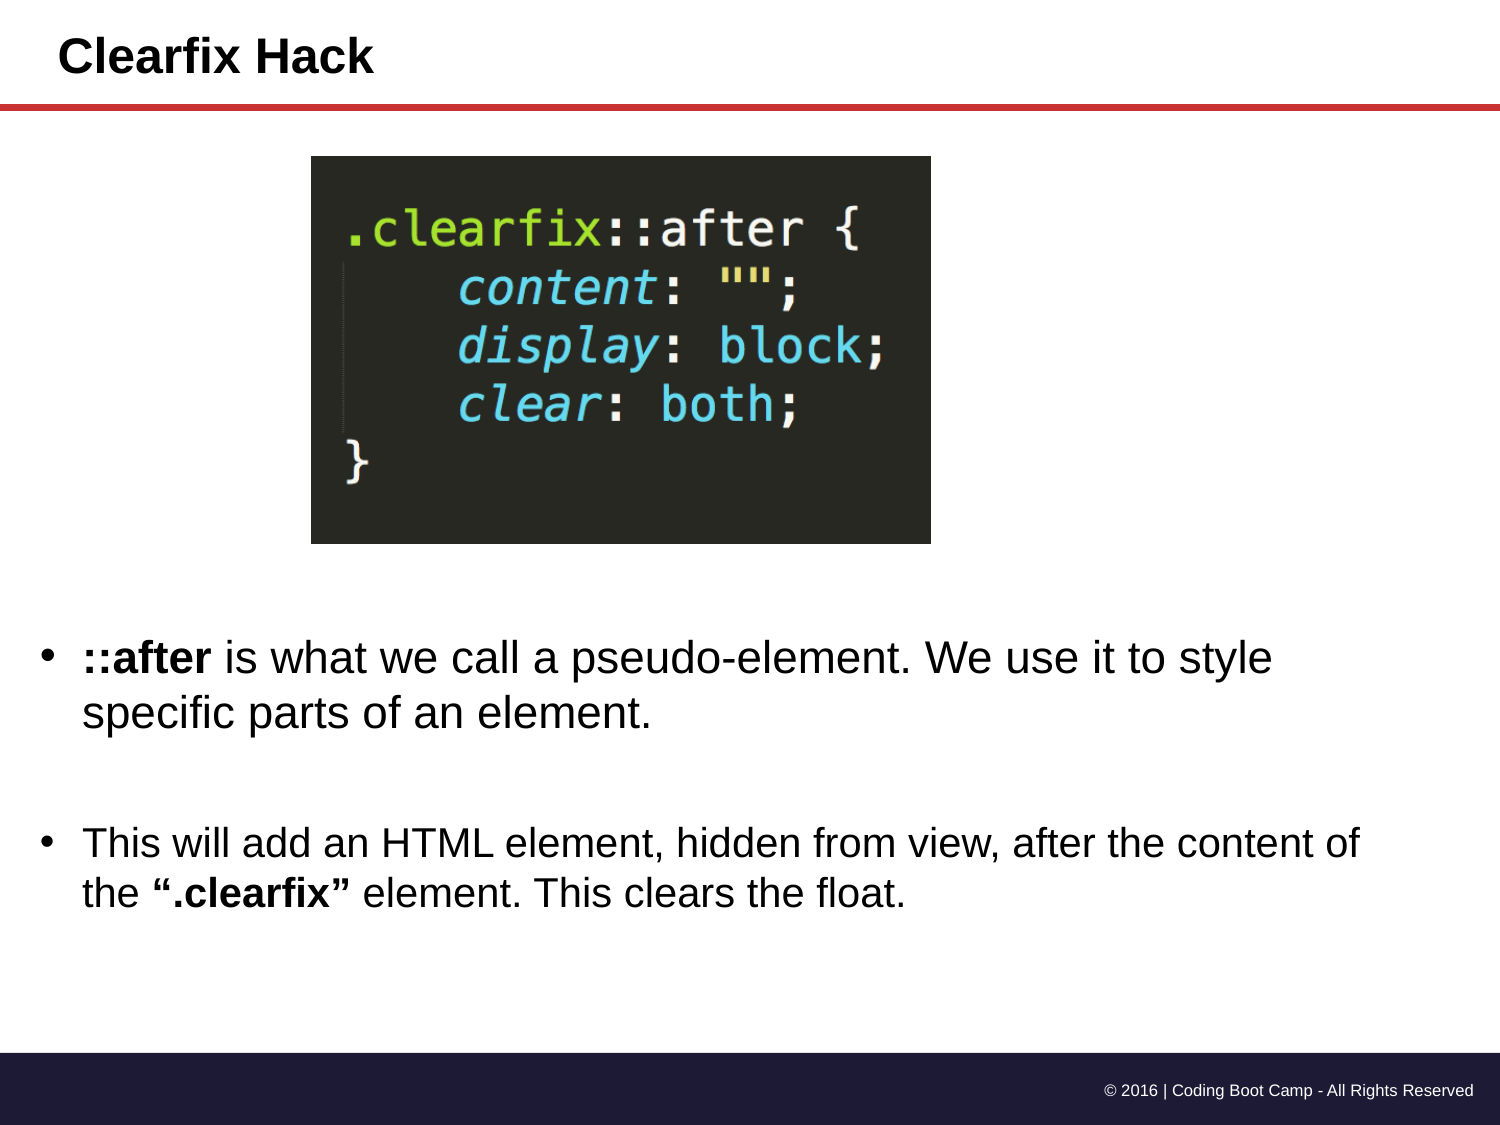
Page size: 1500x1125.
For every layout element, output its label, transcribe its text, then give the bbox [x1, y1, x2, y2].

text_box ::after is what we call a pseudo-element. We use it to style specific parts of an element. This will add an HTML element, hidden from view, after the content of the “.clearfix” element. This clears the float. [24, 612, 1438, 922]
picture [311, 156, 931, 545]
text_box Clearfix Hack [50, 16, 913, 88]
